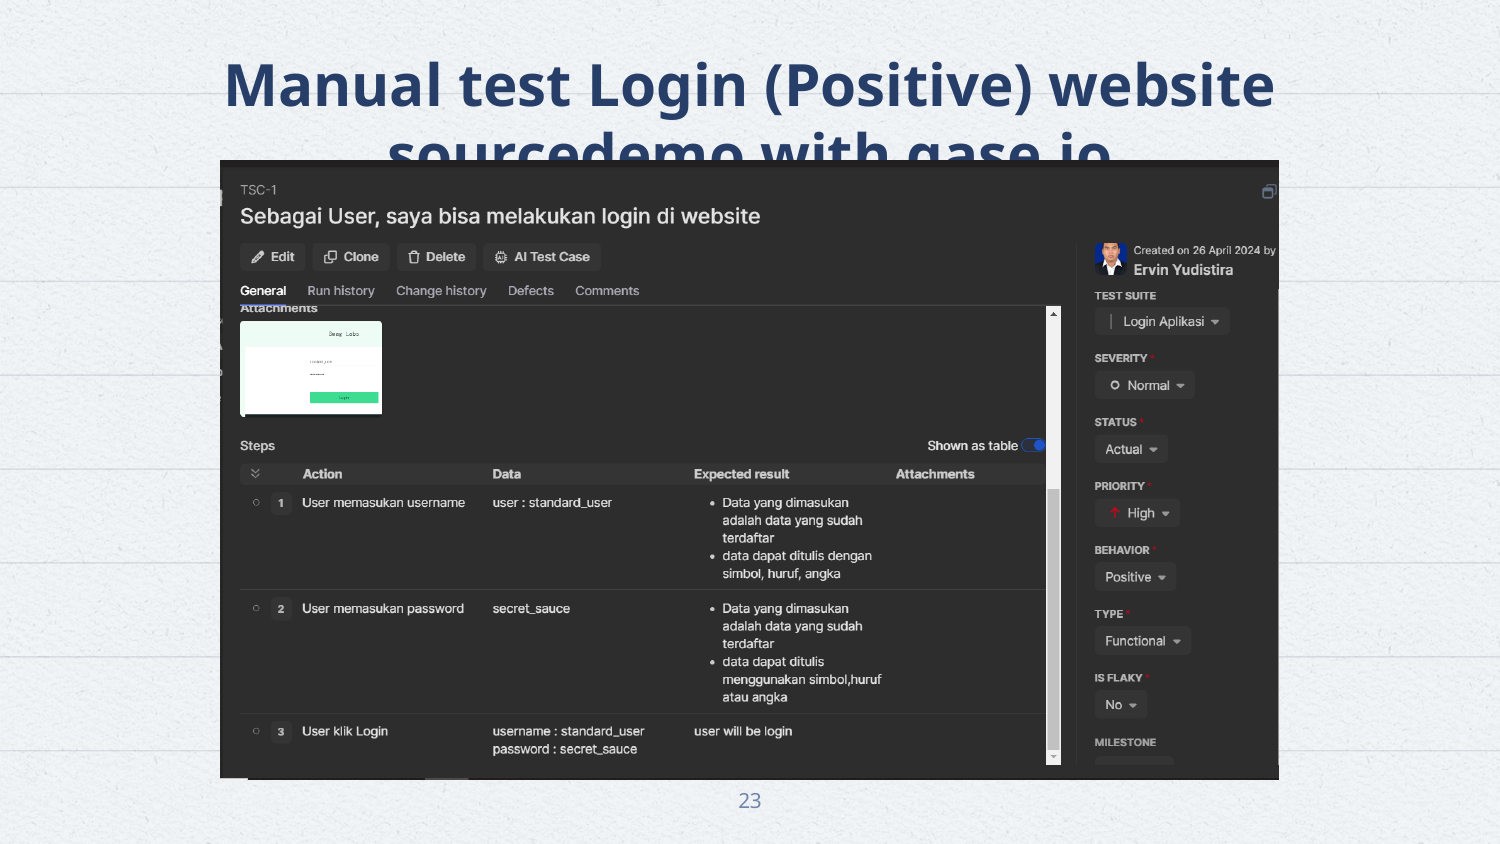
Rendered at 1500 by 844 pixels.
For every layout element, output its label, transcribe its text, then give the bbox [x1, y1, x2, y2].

picture [0, 0, 1500, 844]
text_box Manual test Login (Positive) website sourcedemo with qase.io [168, 40, 1332, 131]
slide_number 23 [705, 788, 795, 825]
